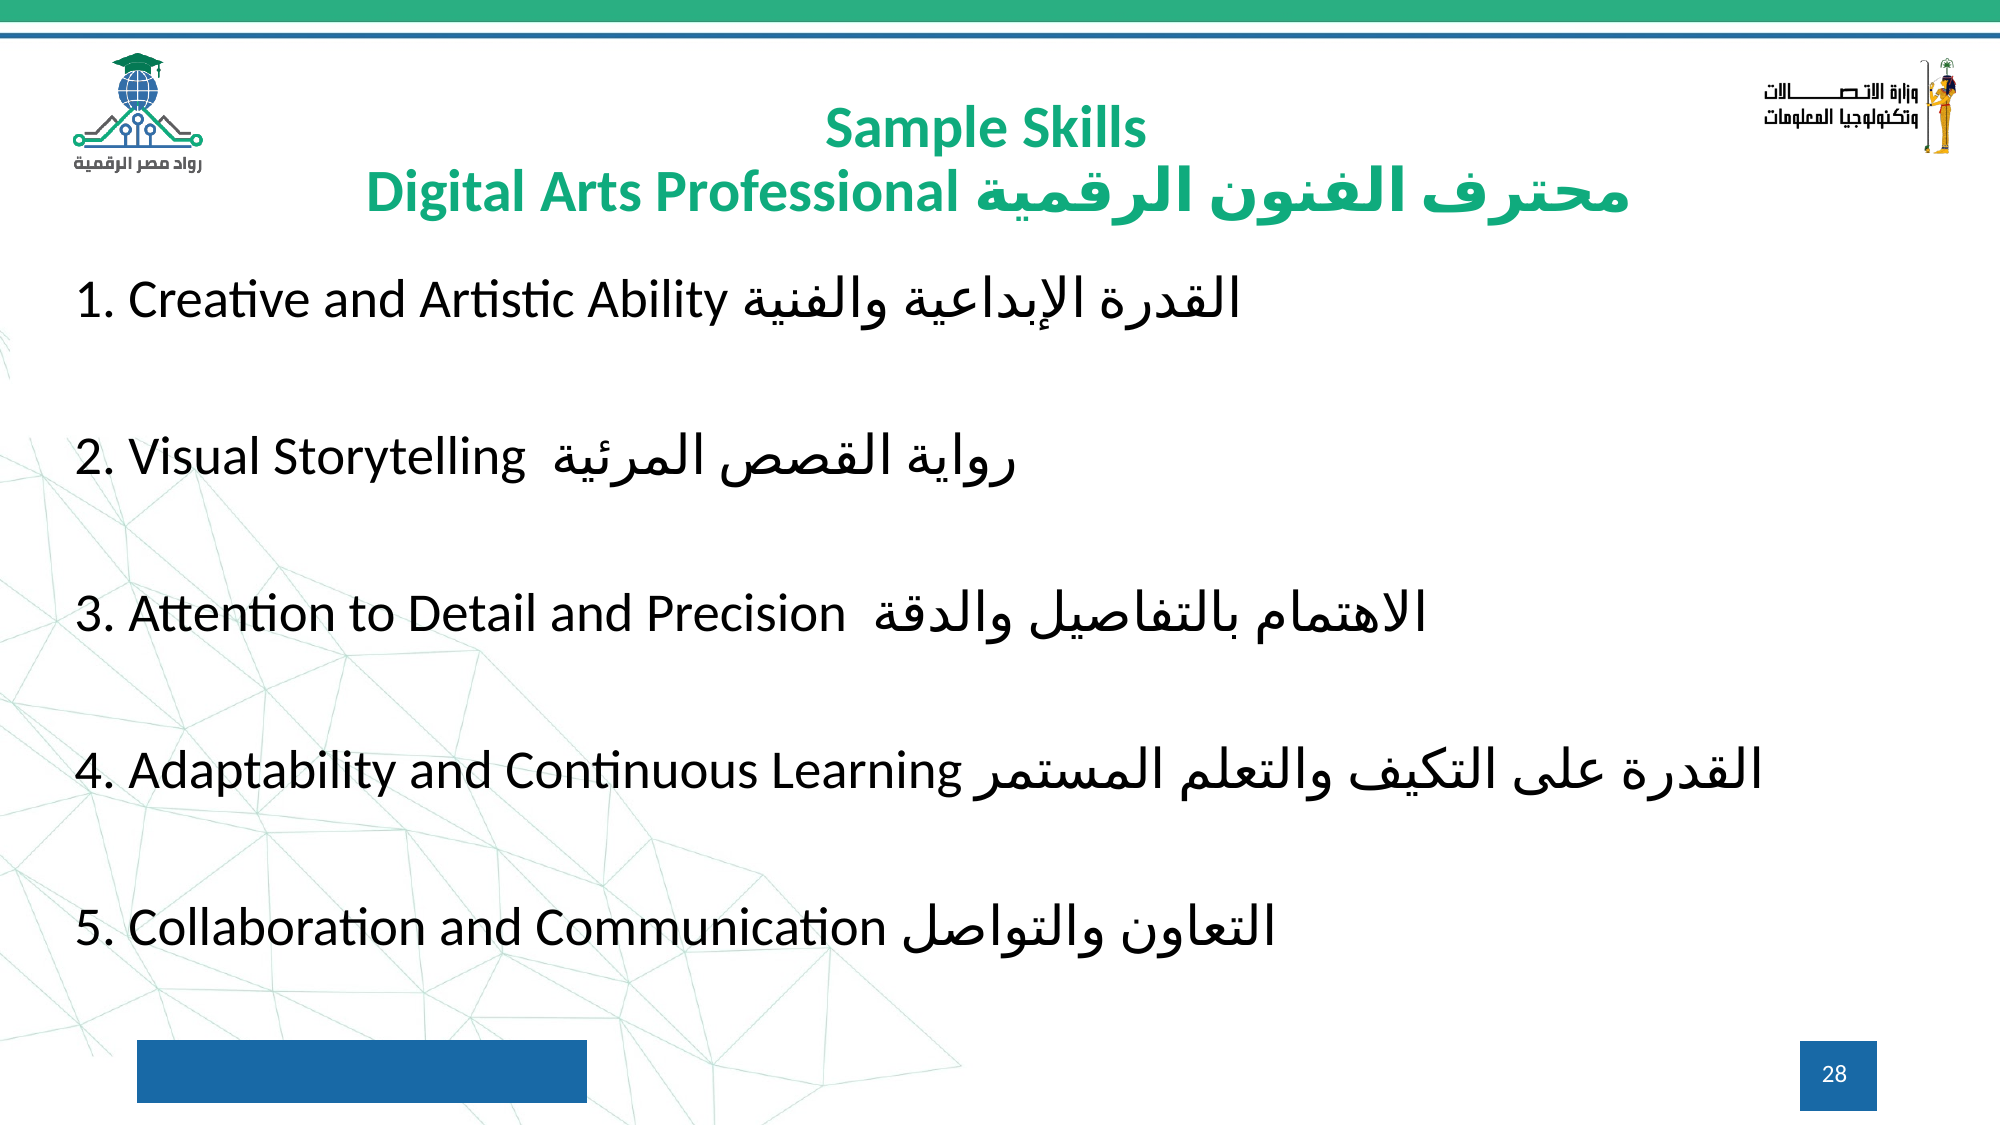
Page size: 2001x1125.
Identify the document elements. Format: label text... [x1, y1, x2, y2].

list 1. Creative and Artistic Ability القدرة الإبداعية والفنية 2. Visual Storytelling رواية القصص المرئية 3. Attention to Detail and Precision الاهتمام بالتفاصيل والدقة 4. Adaptability and Continuous Learning القدرة على التكيف والتعلم المستمر 5. Collaboration and Communication التعاون والتواصل [59, 262, 1785, 977]
slide_number 28 [1412, 1042, 1863, 1103]
picture [0, 0, 2000, 1125]
title Sample Skills Digital Arts Professional محترف الفنون الرقمية [137, 87, 1863, 305]
footer [636, 1042, 1338, 1103]
